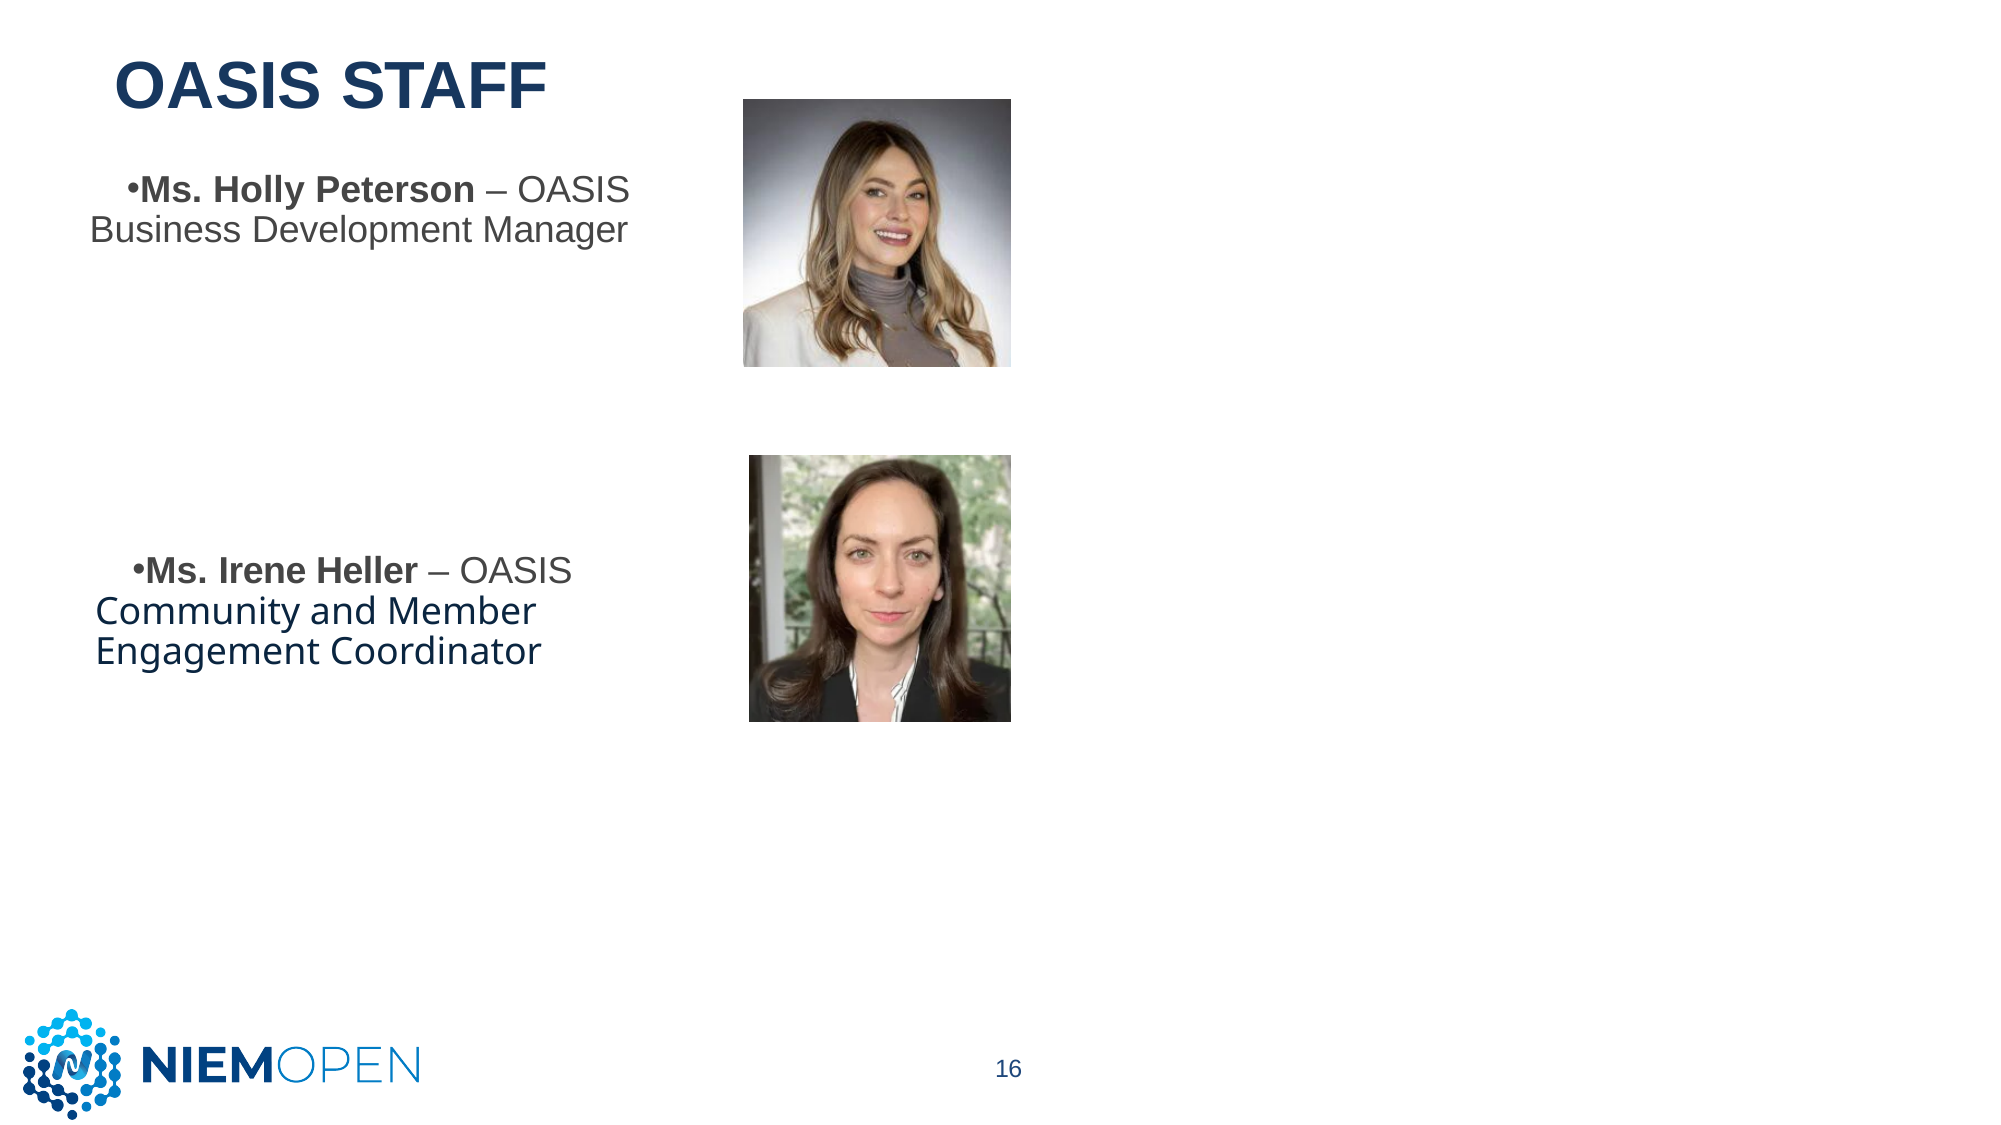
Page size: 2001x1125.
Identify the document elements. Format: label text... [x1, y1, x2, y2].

text_box Ms. Holly Peterson – OASIS Business Development Manager [87, 162, 633, 251]
picture [749, 455, 1011, 722]
text_box Ms. Irene Heller – OASIS Community and Member Engagement Coordinator [92, 543, 639, 672]
picture [743, 99, 1011, 367]
slide_number 16 [988, 1052, 1032, 1125]
picture [23, 1009, 419, 1120]
title OASIS STAFF [112, 39, 554, 162]
